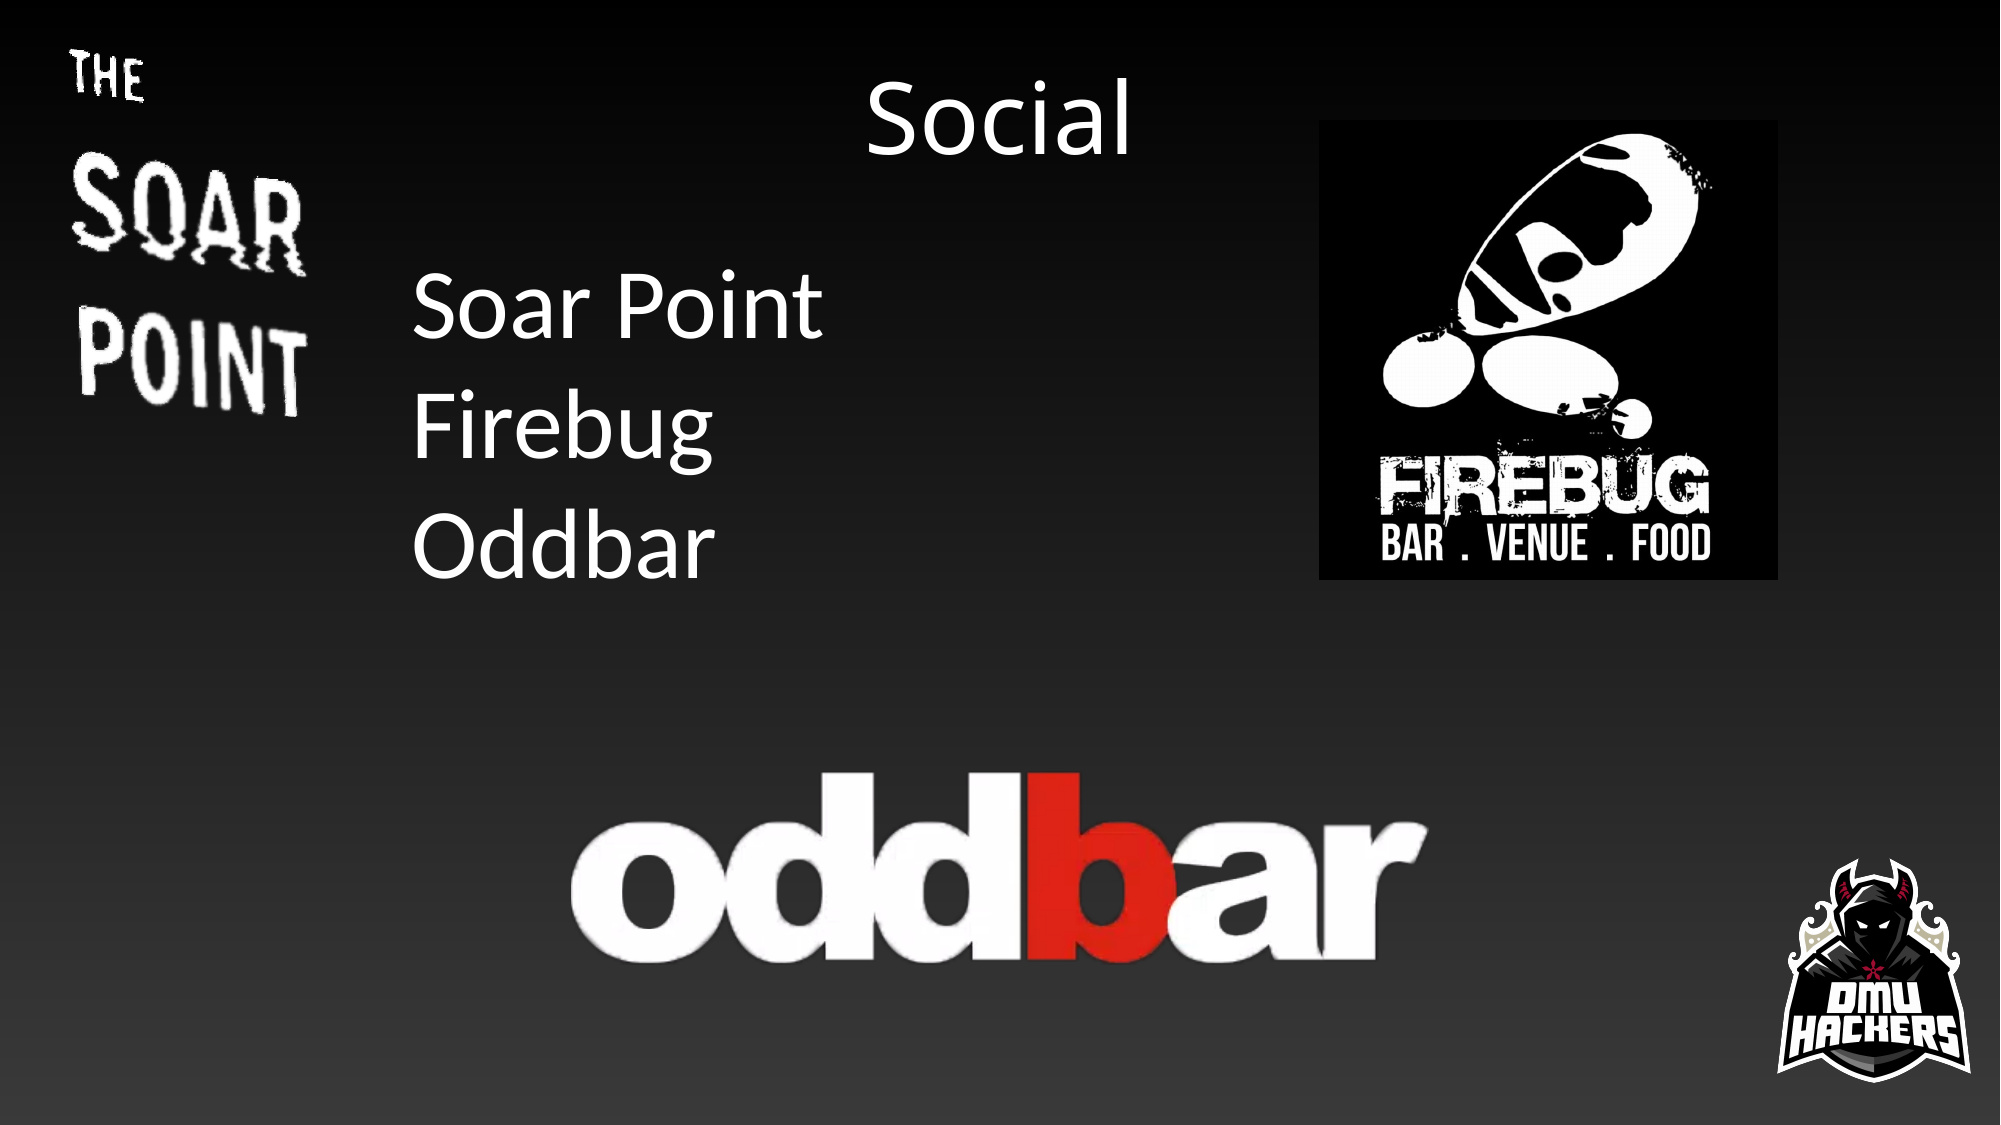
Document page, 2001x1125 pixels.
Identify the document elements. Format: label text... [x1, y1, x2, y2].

text_box Social [398, 23, 1969, 206]
text_box Soar Point Firebug Oddbar [396, 223, 1492, 614]
picture [0, 23, 397, 429]
picture [1777, 858, 1971, 1083]
picture [570, 770, 1430, 966]
picture [1318, 119, 1779, 580]
